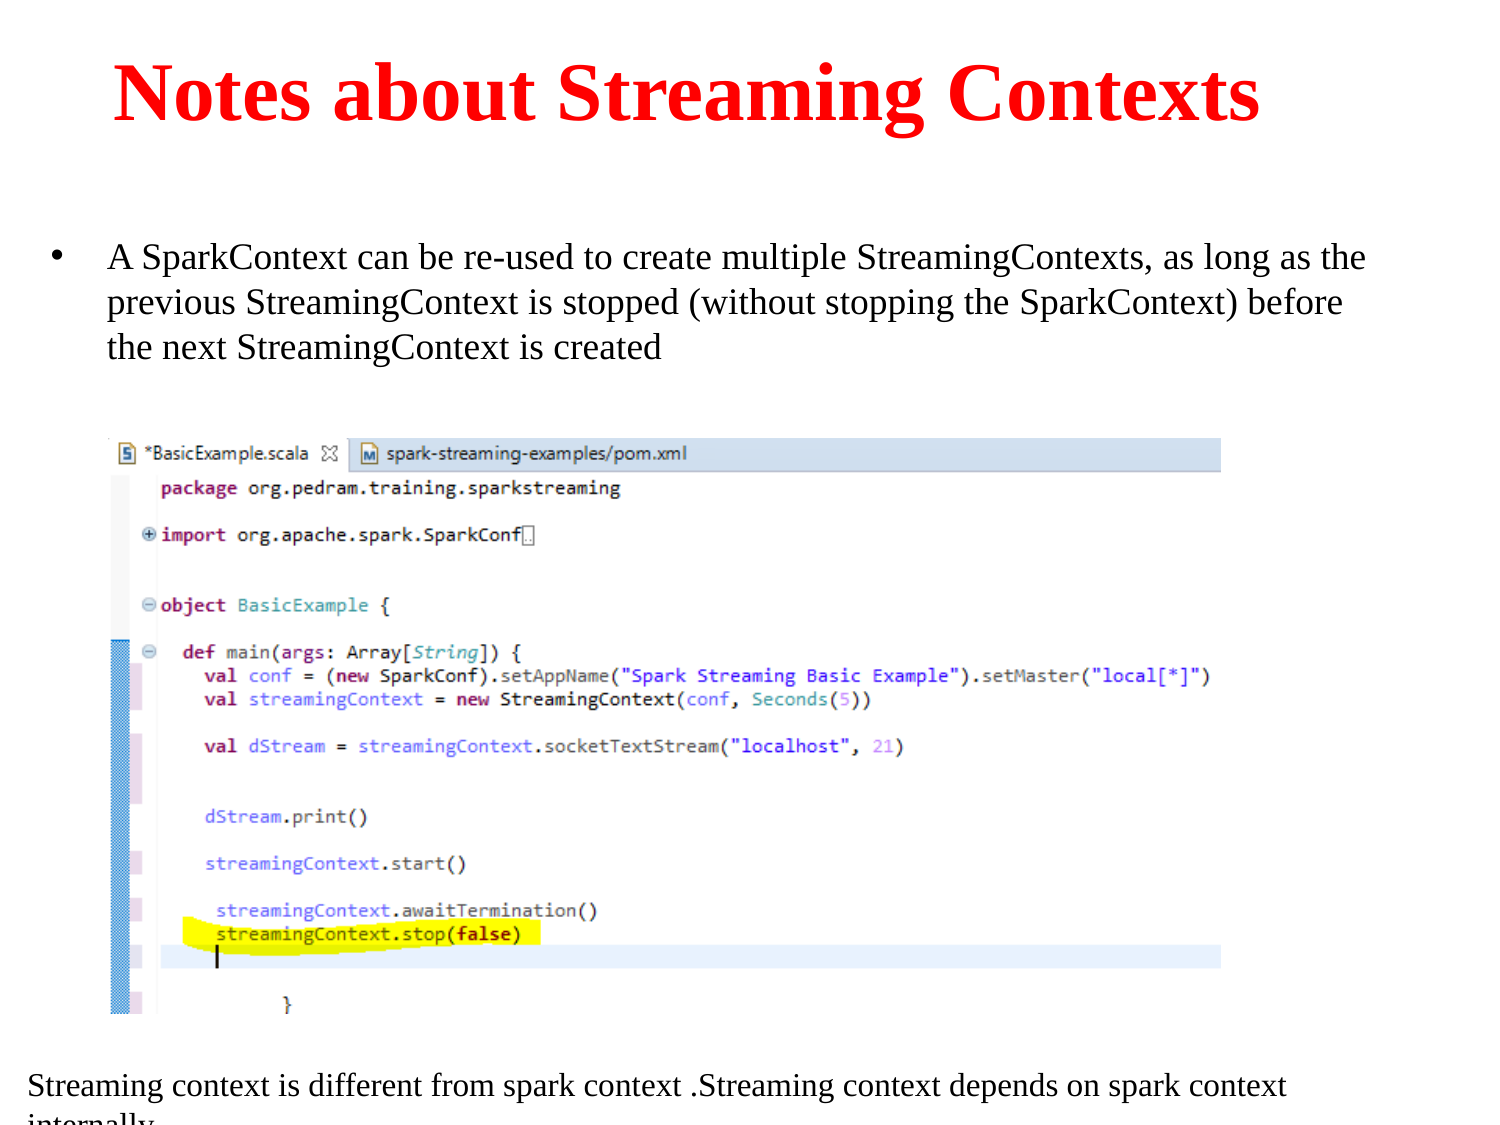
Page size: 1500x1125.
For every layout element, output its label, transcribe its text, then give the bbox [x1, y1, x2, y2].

picture [108, 438, 1222, 1014]
list A SparkContext can be re-used to create multiple StreamingContexts, as long as the previous StreamingContext is stopped (without stopping the SparkContext) before the next StreamingContext is created [35, 224, 1386, 413]
title Notes about Streaming Contexts [12, 18, 1363, 155]
text_box Streaming context is different from spark context .Streaming context depends on spark context internally . [12, 1055, 1457, 1125]
